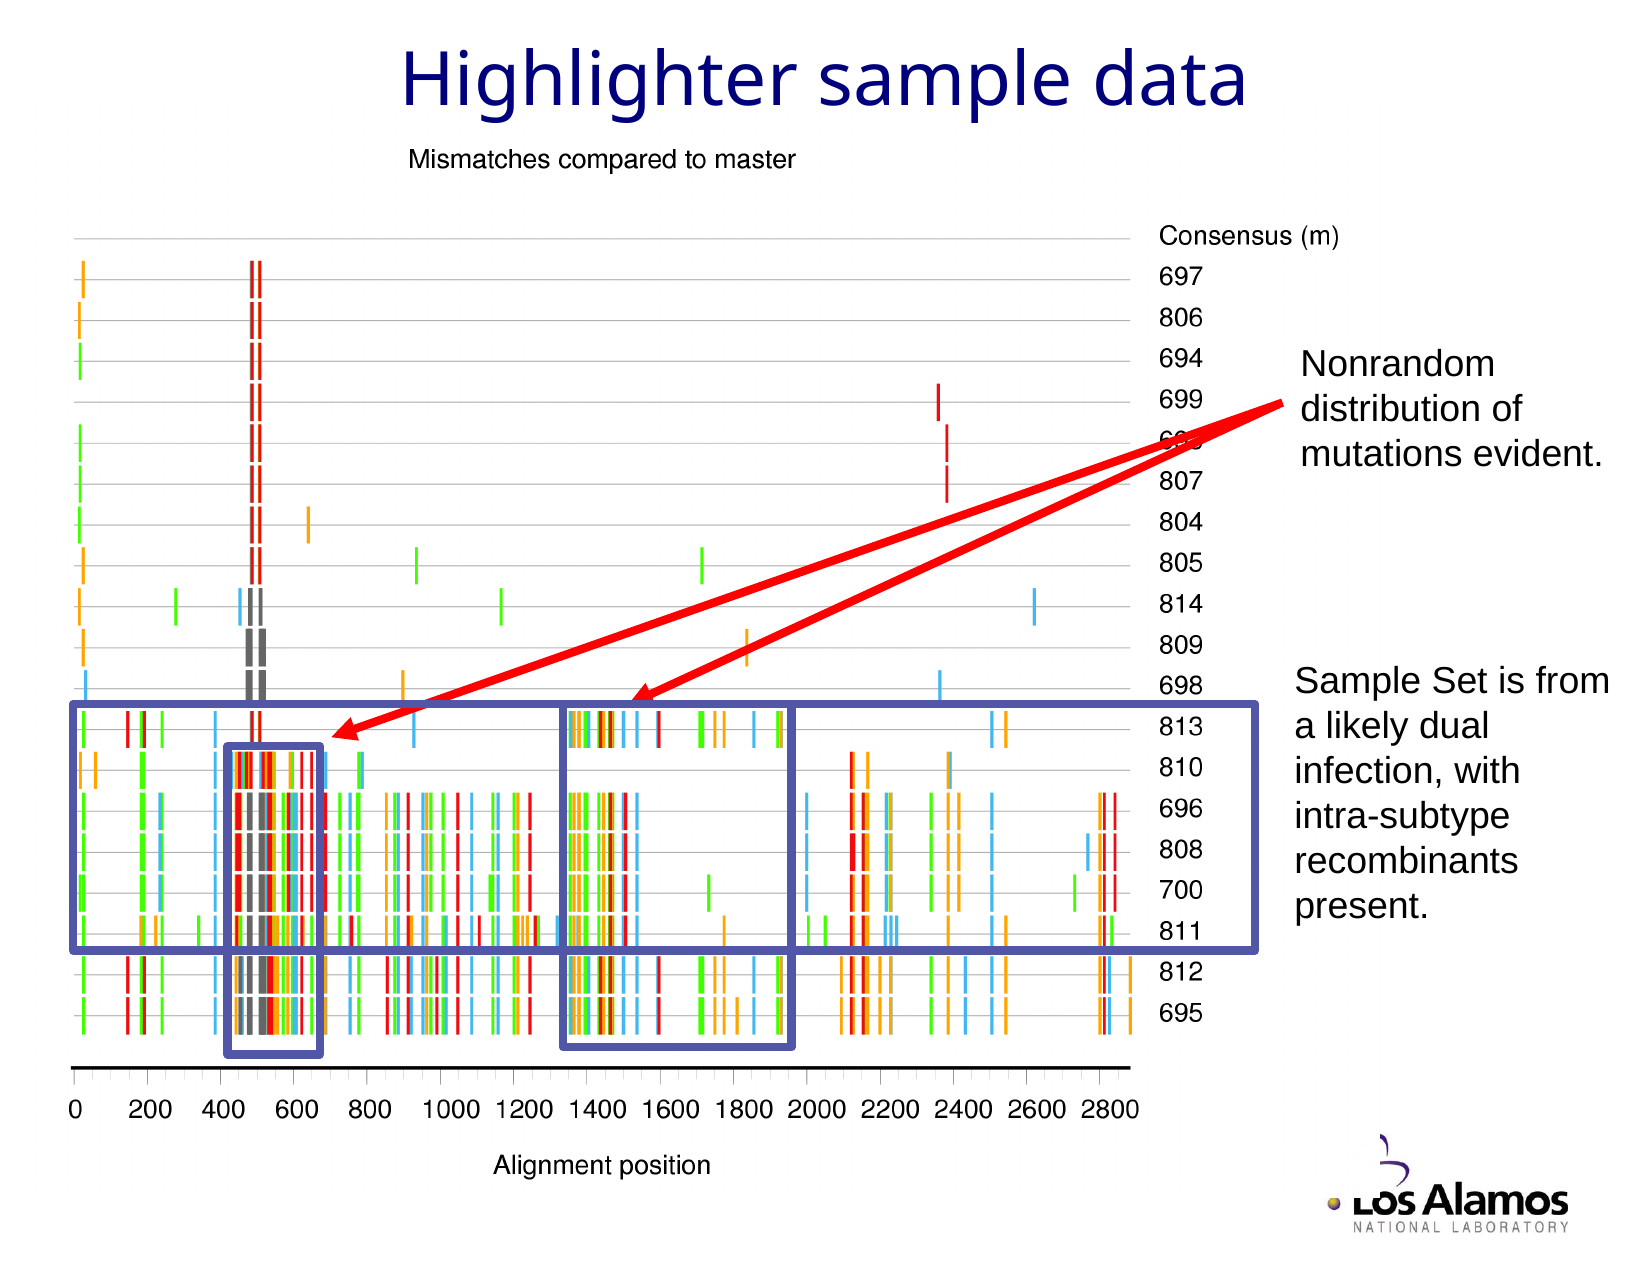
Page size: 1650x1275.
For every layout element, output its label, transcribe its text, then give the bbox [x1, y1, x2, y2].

picture [5, 99, 1568, 1233]
title Highlighter sample data [81, 2, 1569, 149]
text_box Sample Set is from a likely dual infection, with intra-subtype recombinants present. [1381, 648, 1620, 934]
text_box Nonrandom distribution of mutations evident. [1381, 331, 1614, 527]
